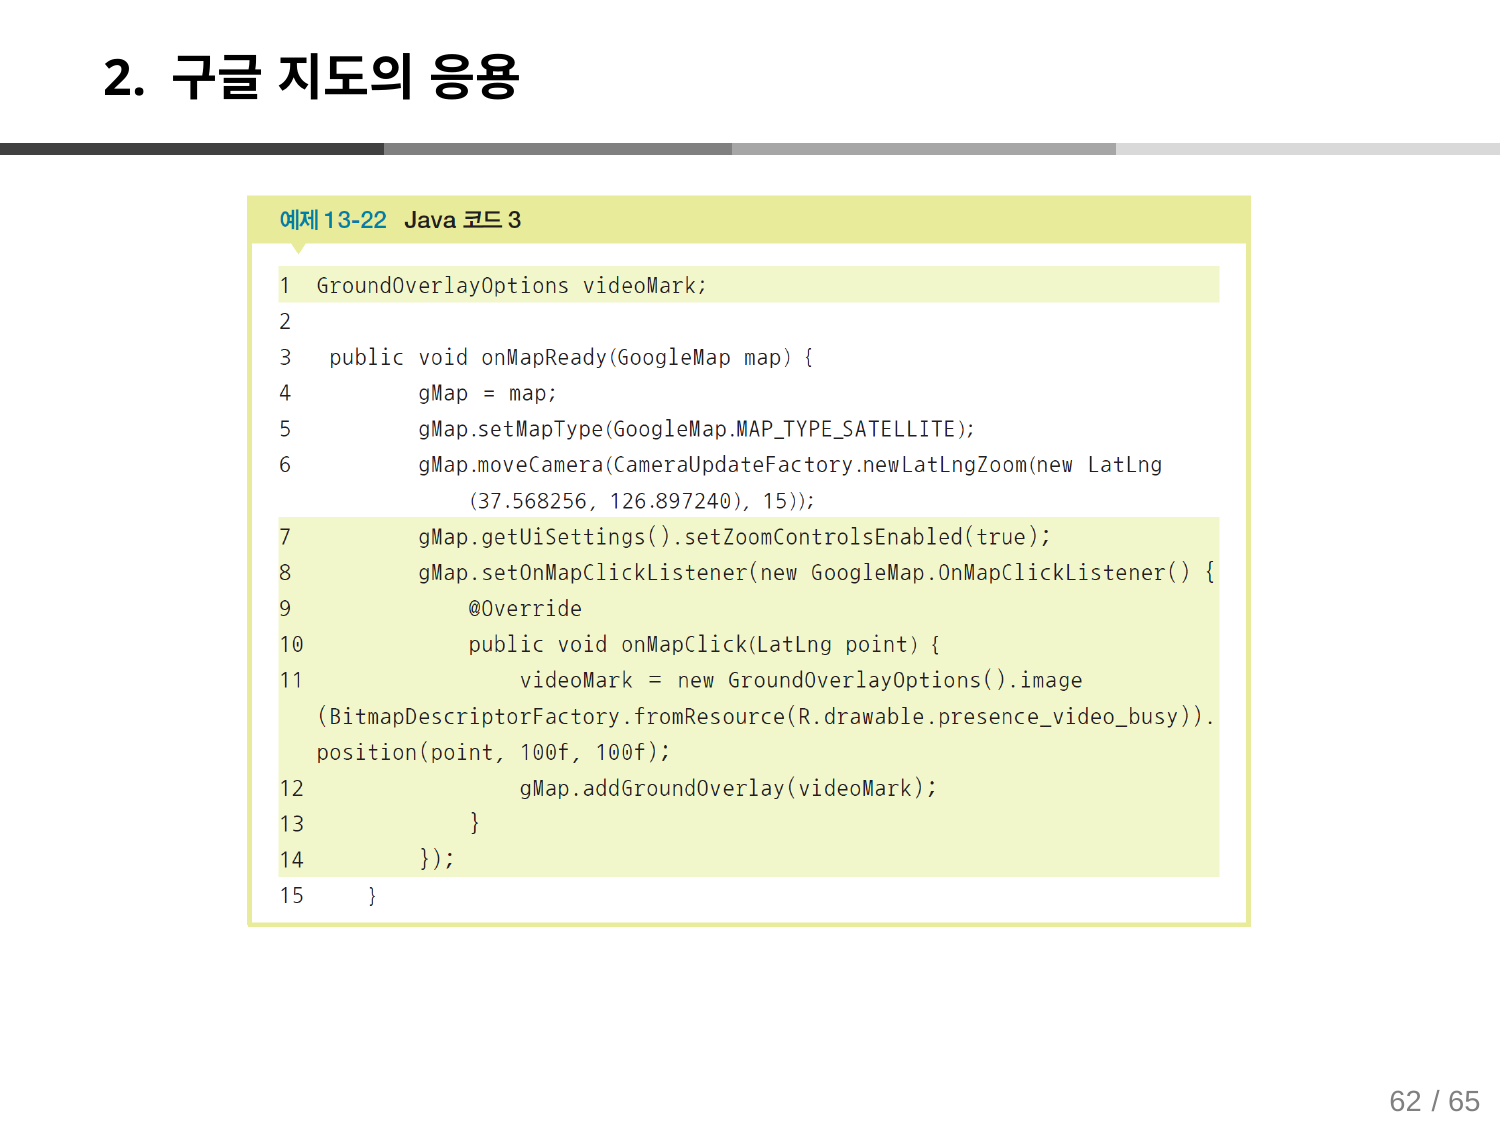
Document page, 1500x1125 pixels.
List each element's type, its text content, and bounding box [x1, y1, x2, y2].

title 2. 구글 지도의 응용 [88, 30, 1211, 121]
picture [243, 190, 1257, 931]
